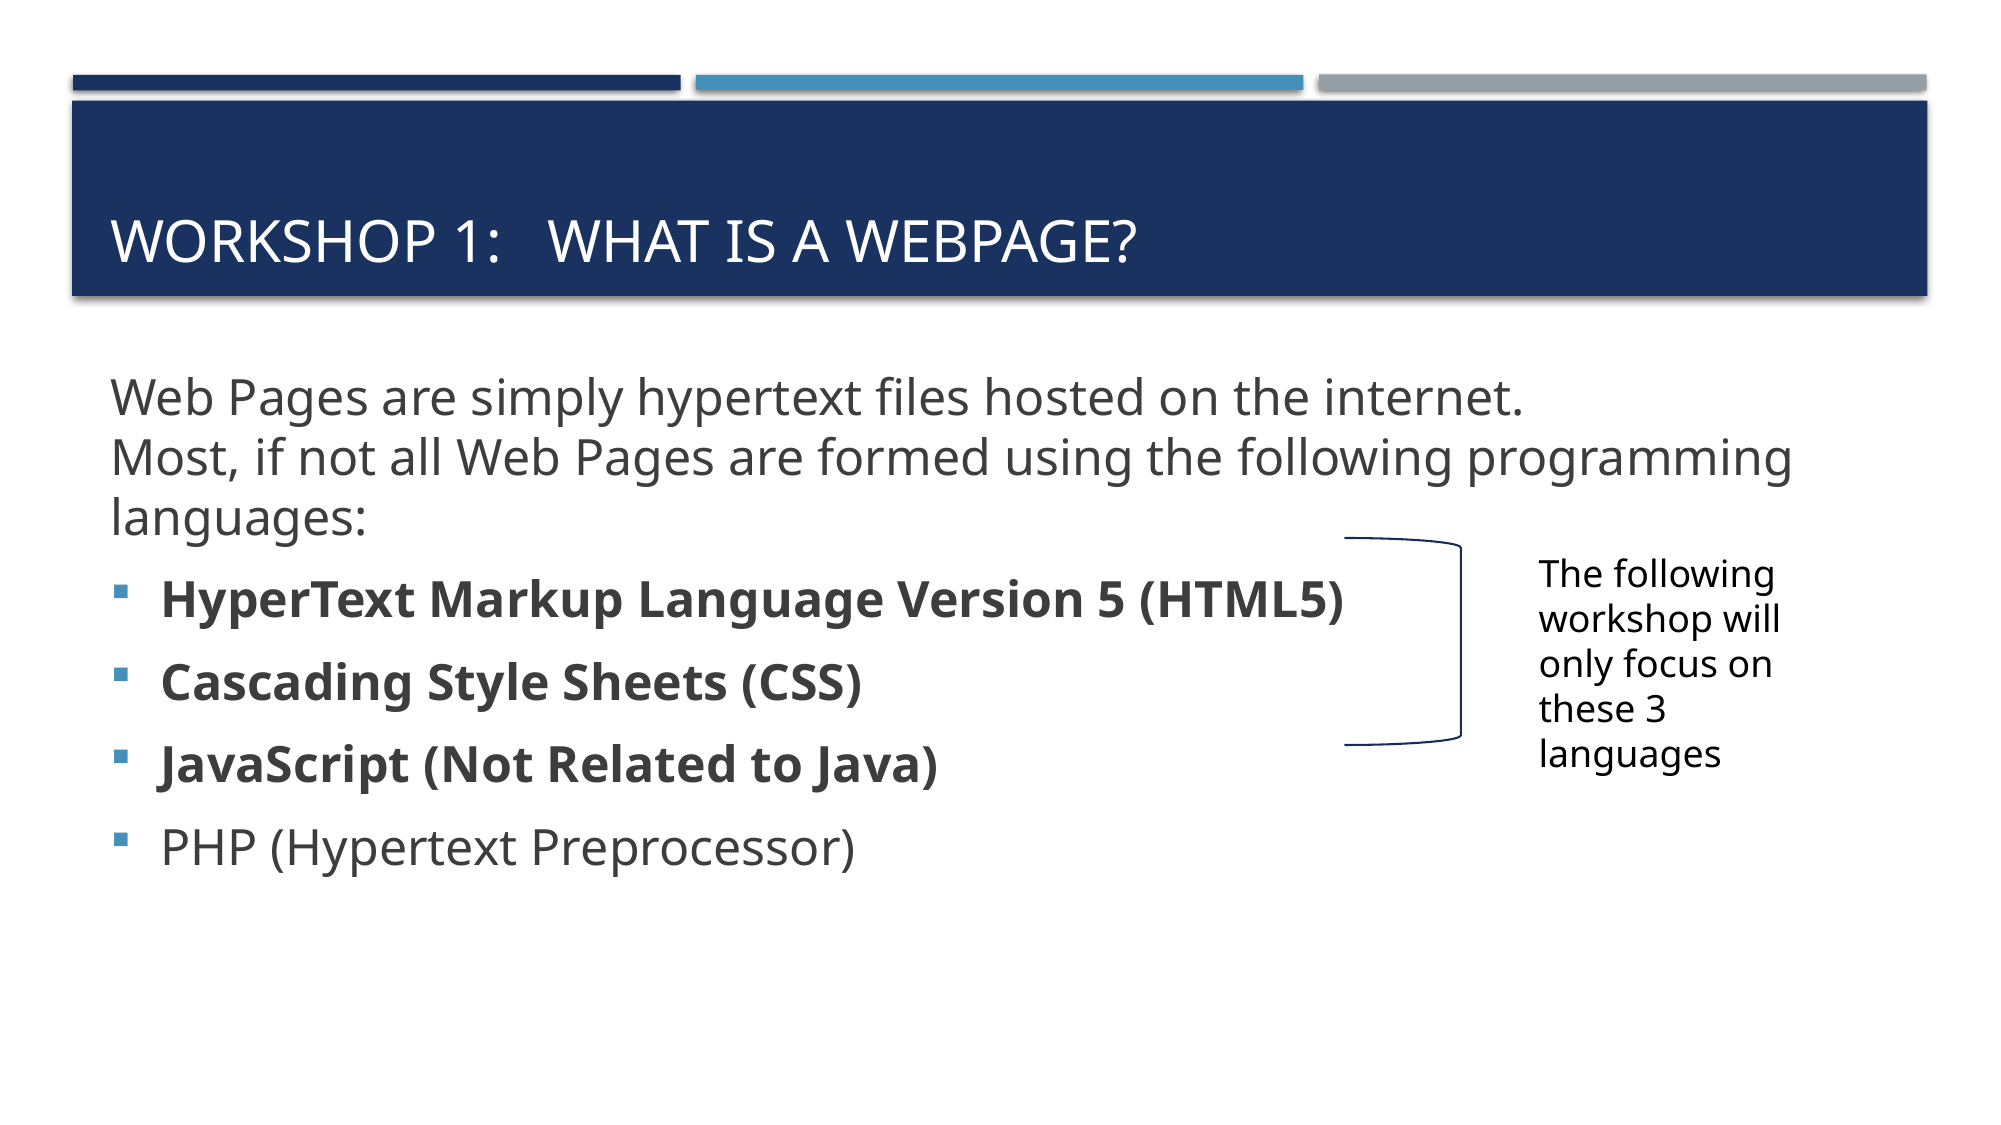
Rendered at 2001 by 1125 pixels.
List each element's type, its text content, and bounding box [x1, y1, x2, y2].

text_box The following workshop will only focus on these 3 languages [1523, 543, 1842, 783]
list Web Pages are simply hypertext files hosted on the internet. Most, if not all Web Pages are formed using the following programming languages: HyperText Markup Language Version 5 (HTML5) Cascading Style Sheets (CSS) JavaScript (Not Related to Java) PHP (Hypertext Preprocessor) [95, 357, 1905, 962]
title Workshop 1: What is a webpage? [95, 115, 1905, 282]
text_box [1344, 536, 1462, 747]
